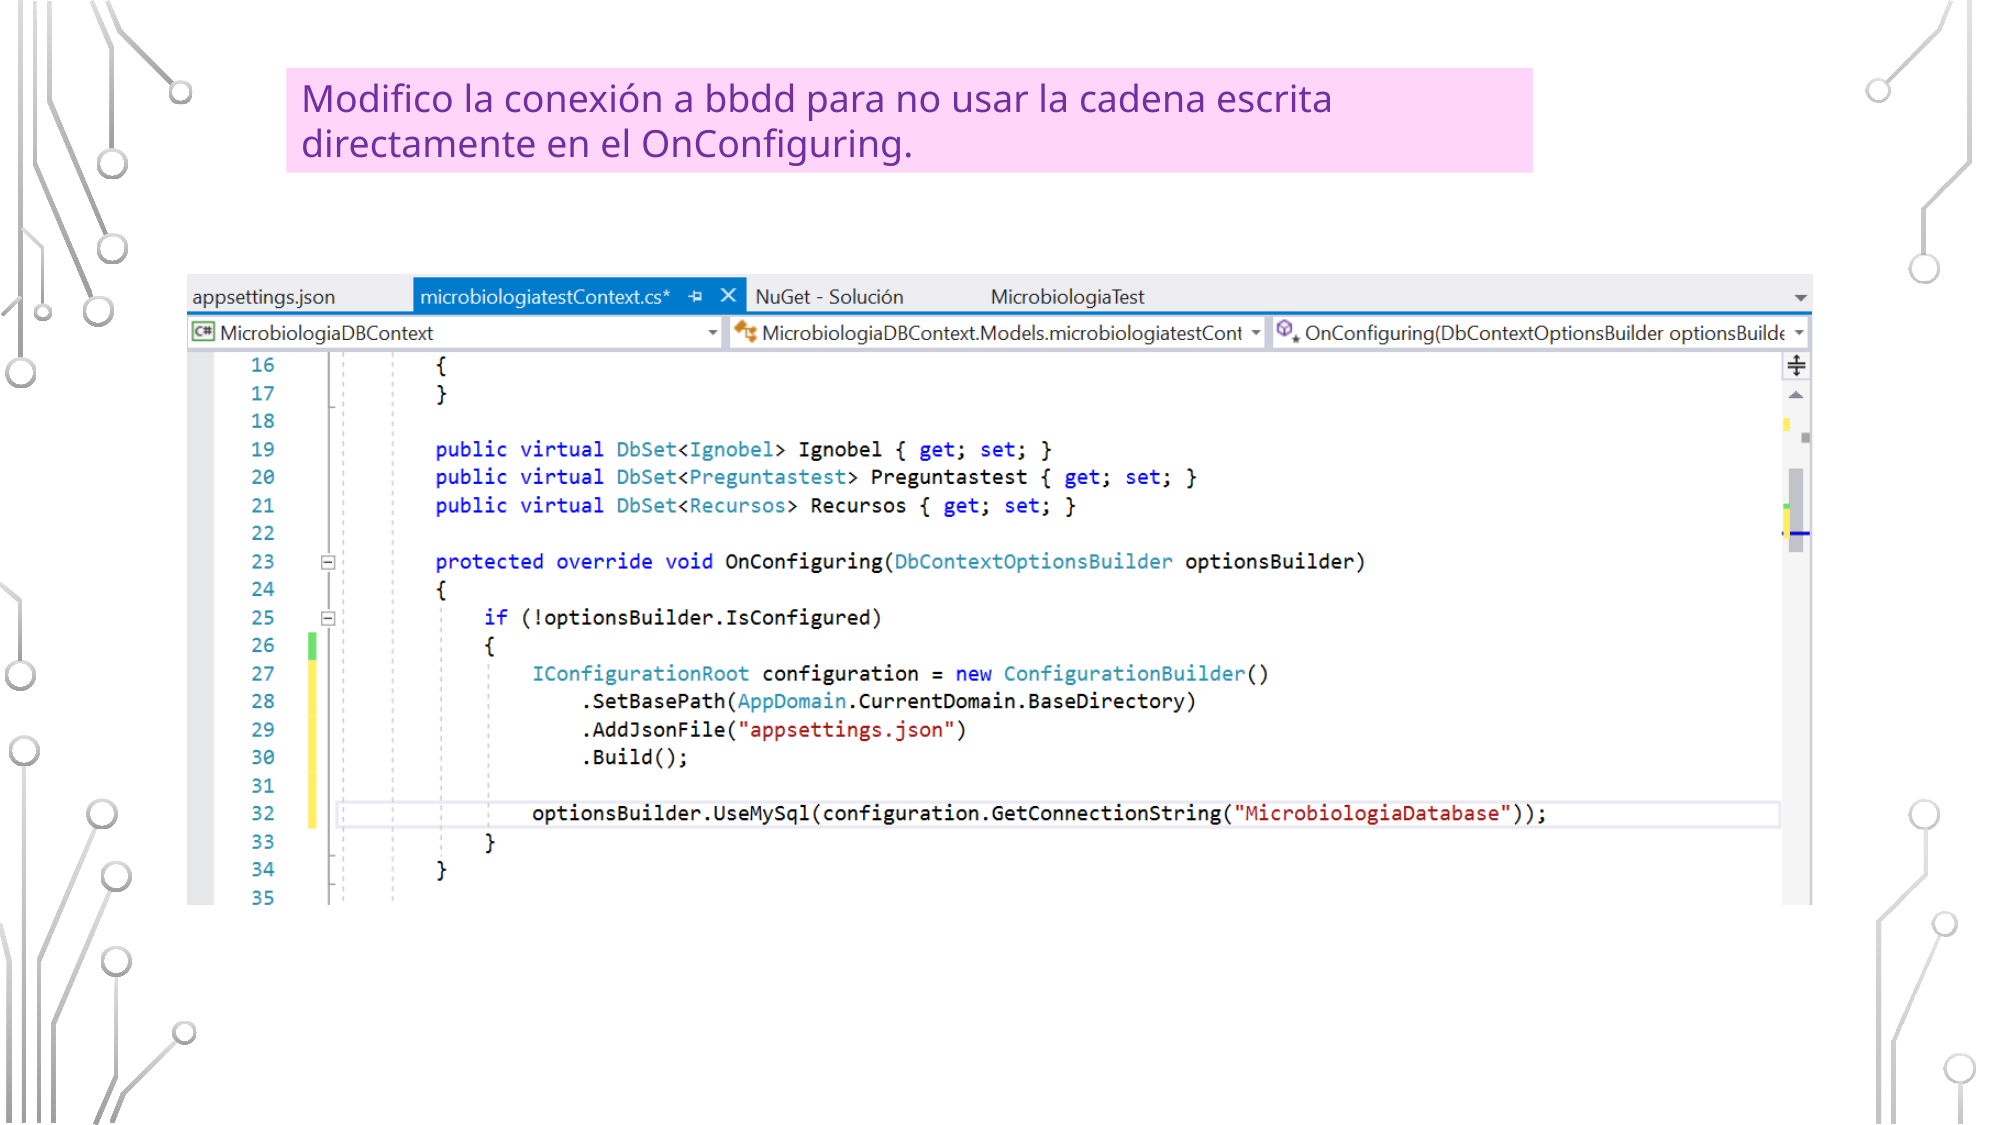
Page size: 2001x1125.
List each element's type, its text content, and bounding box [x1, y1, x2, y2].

text_box Modifico la conexión a bbdd para no usar la cadena escrita directamente en el OnConfiguring. [286, 67, 1533, 173]
picture [186, 274, 1814, 905]
